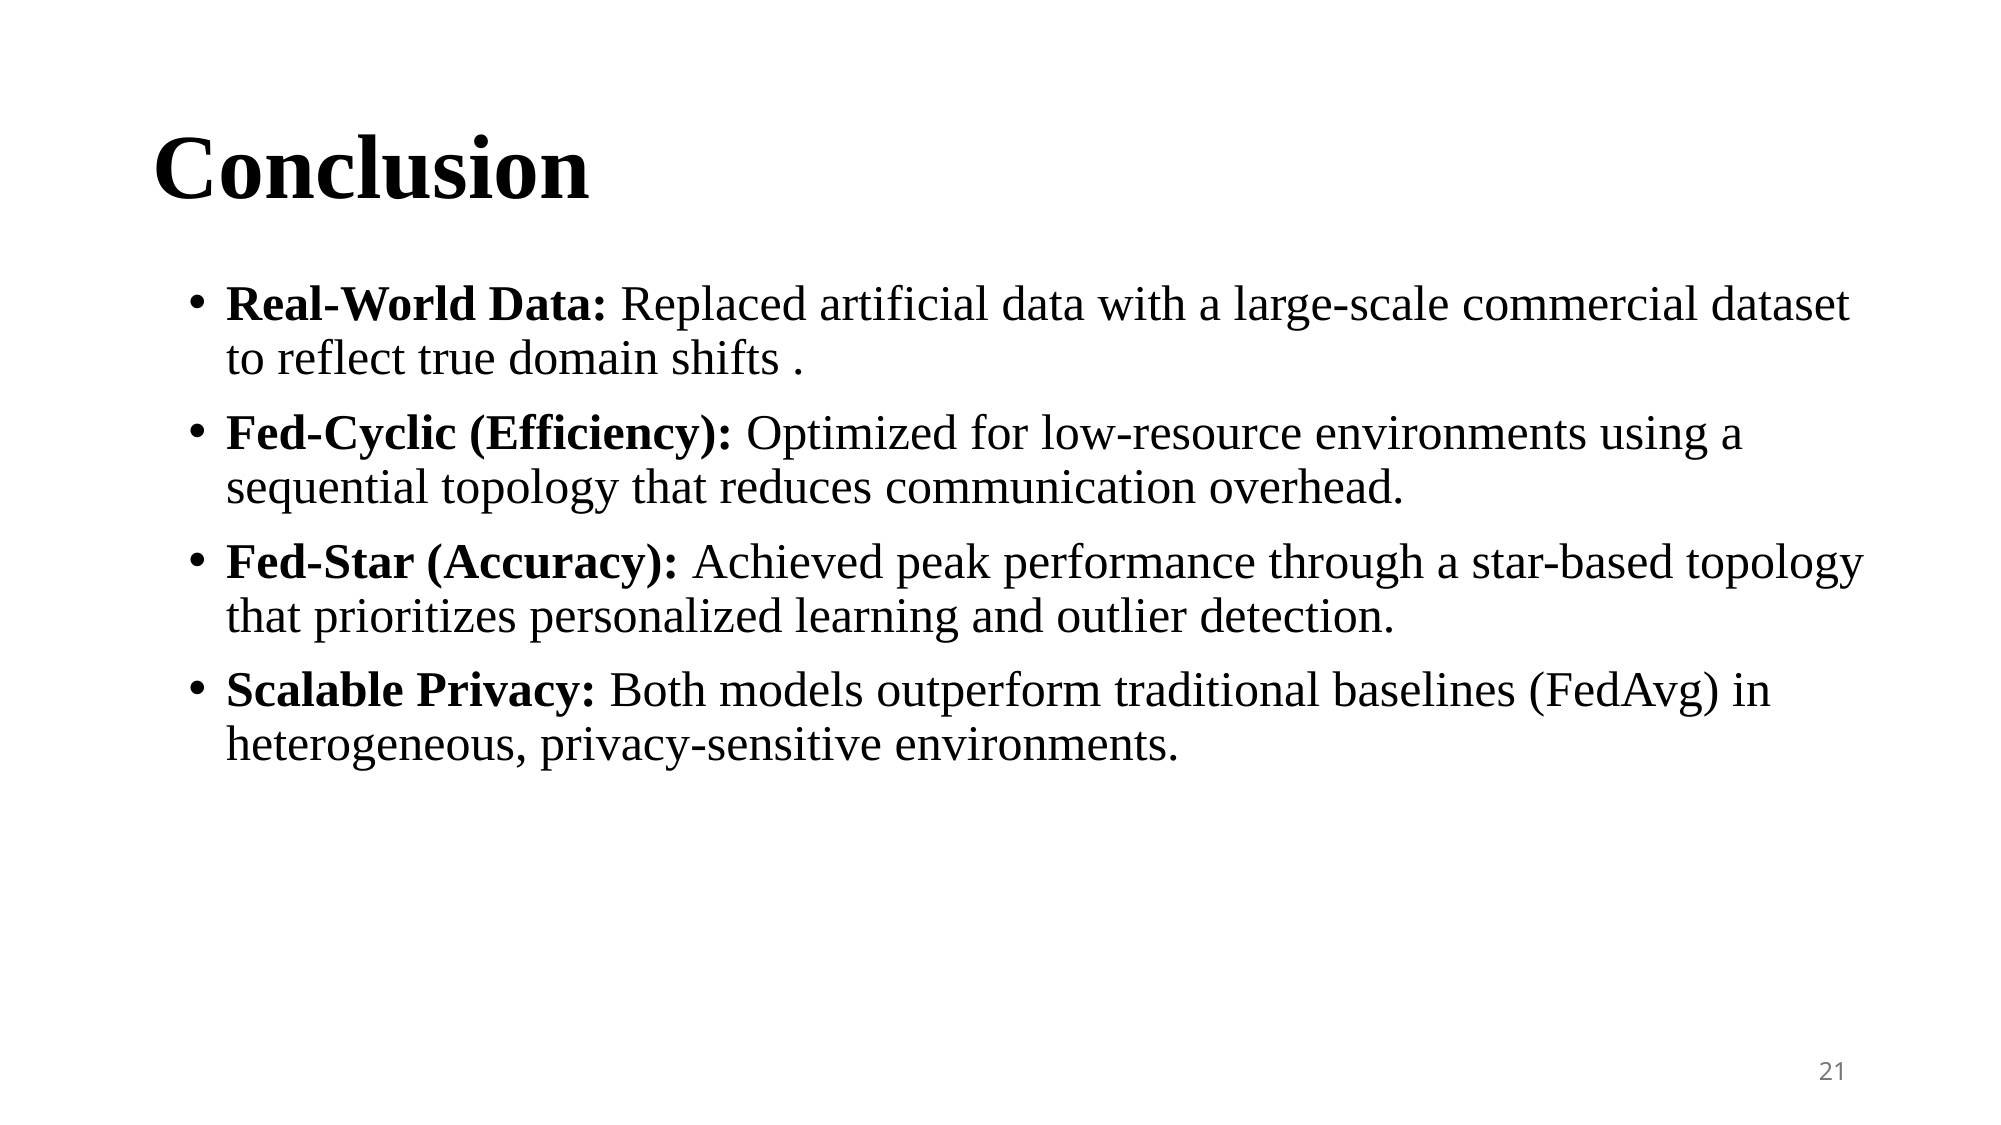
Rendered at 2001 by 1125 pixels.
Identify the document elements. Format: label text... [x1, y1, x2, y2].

list Real-World Data: Replaced artificial data with a large-scale commercial dataset to reflect true domain shifts . Fed-Cyclic (Efficiency): Optimized for low-resource environments using a sequential topology that reduces communication overhead. Fed-Star (Accuracy): Achieved peak performance through a star-based topology that prioritizes personalized learning and outlier detection. Scalable Privacy: Both models outperform traditional baselines (FedAvg) in heterogeneous, privacy-sensitive environments. [173, 269, 1899, 800]
slide_number 21 [1412, 1042, 1863, 1103]
title Conclusion [137, 59, 1863, 278]
